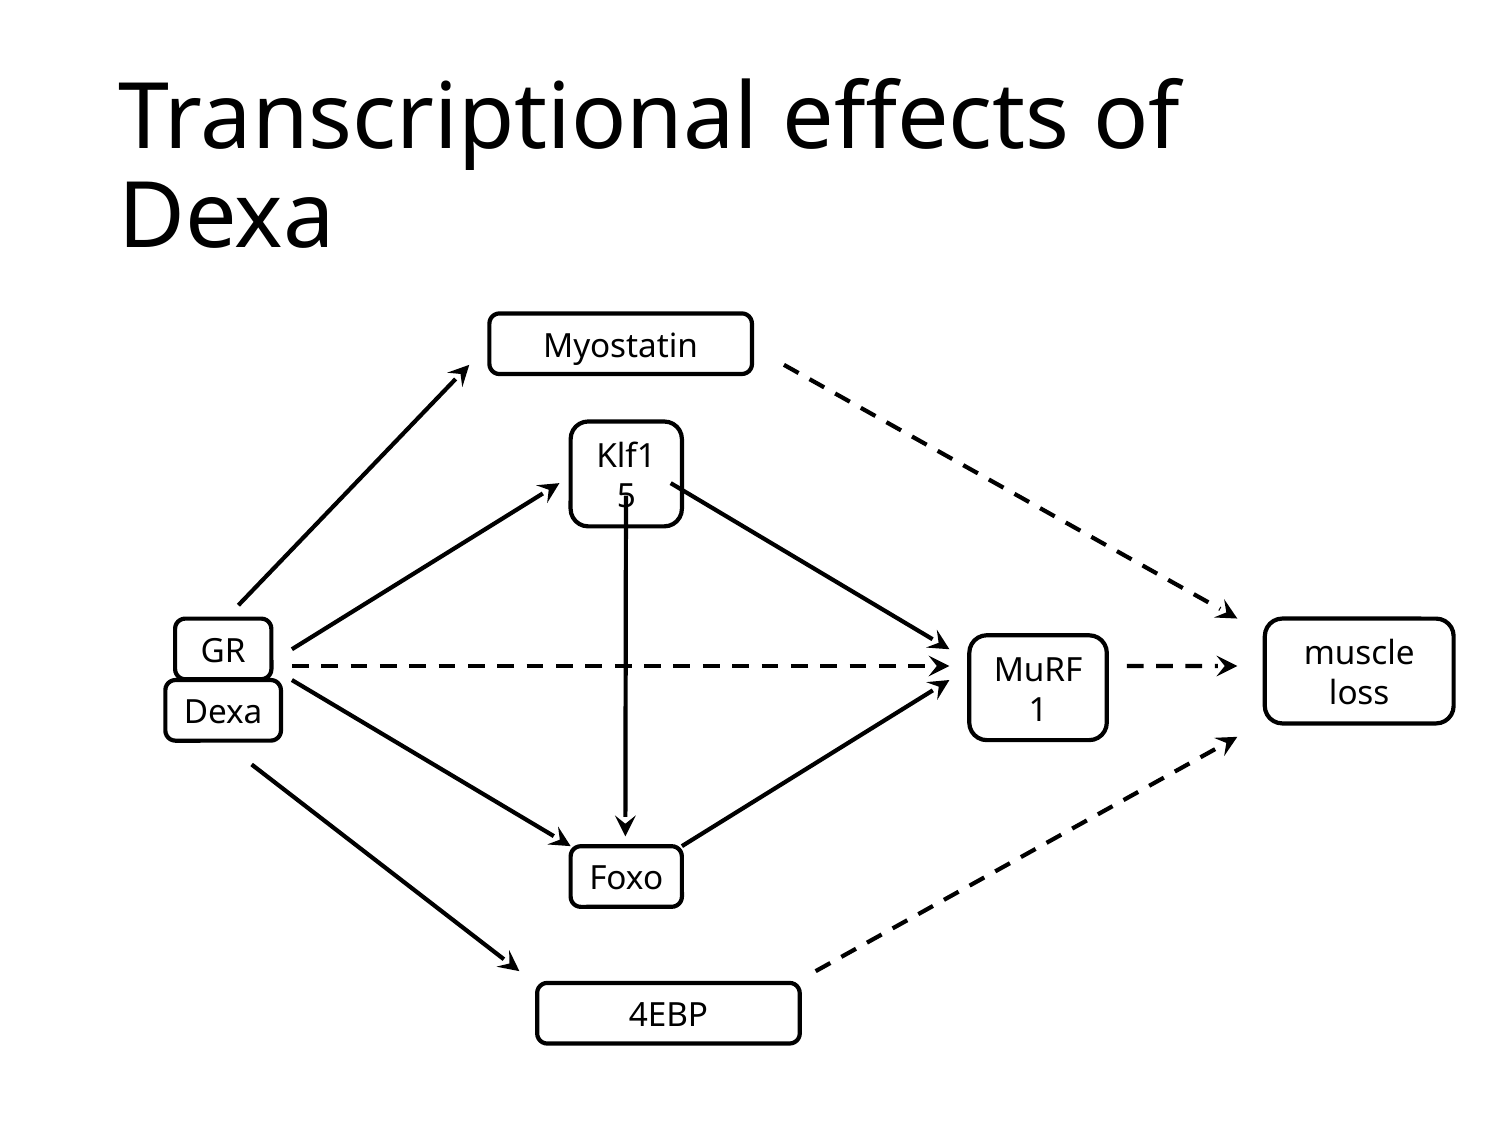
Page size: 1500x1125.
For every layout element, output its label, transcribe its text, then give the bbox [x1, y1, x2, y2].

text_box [291, 483, 560, 650]
text_box Dexa [165, 680, 281, 741]
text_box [670, 483, 950, 650]
text_box 4EBP [537, 982, 800, 1044]
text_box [783, 364, 1238, 619]
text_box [681, 679, 950, 847]
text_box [815, 736, 1238, 972]
text_box Klf15 [570, 421, 682, 527]
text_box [291, 679, 571, 847]
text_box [251, 764, 520, 972]
text_box MuRF1 [969, 635, 1107, 736]
title Transcriptional effects of Dexa [103, 59, 1397, 278]
text_box muscle loss [1264, 618, 1454, 724]
text_box Foxo [570, 846, 682, 907]
text_box Myostatin [489, 313, 753, 375]
text_box GR [175, 618, 272, 680]
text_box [238, 364, 470, 606]
